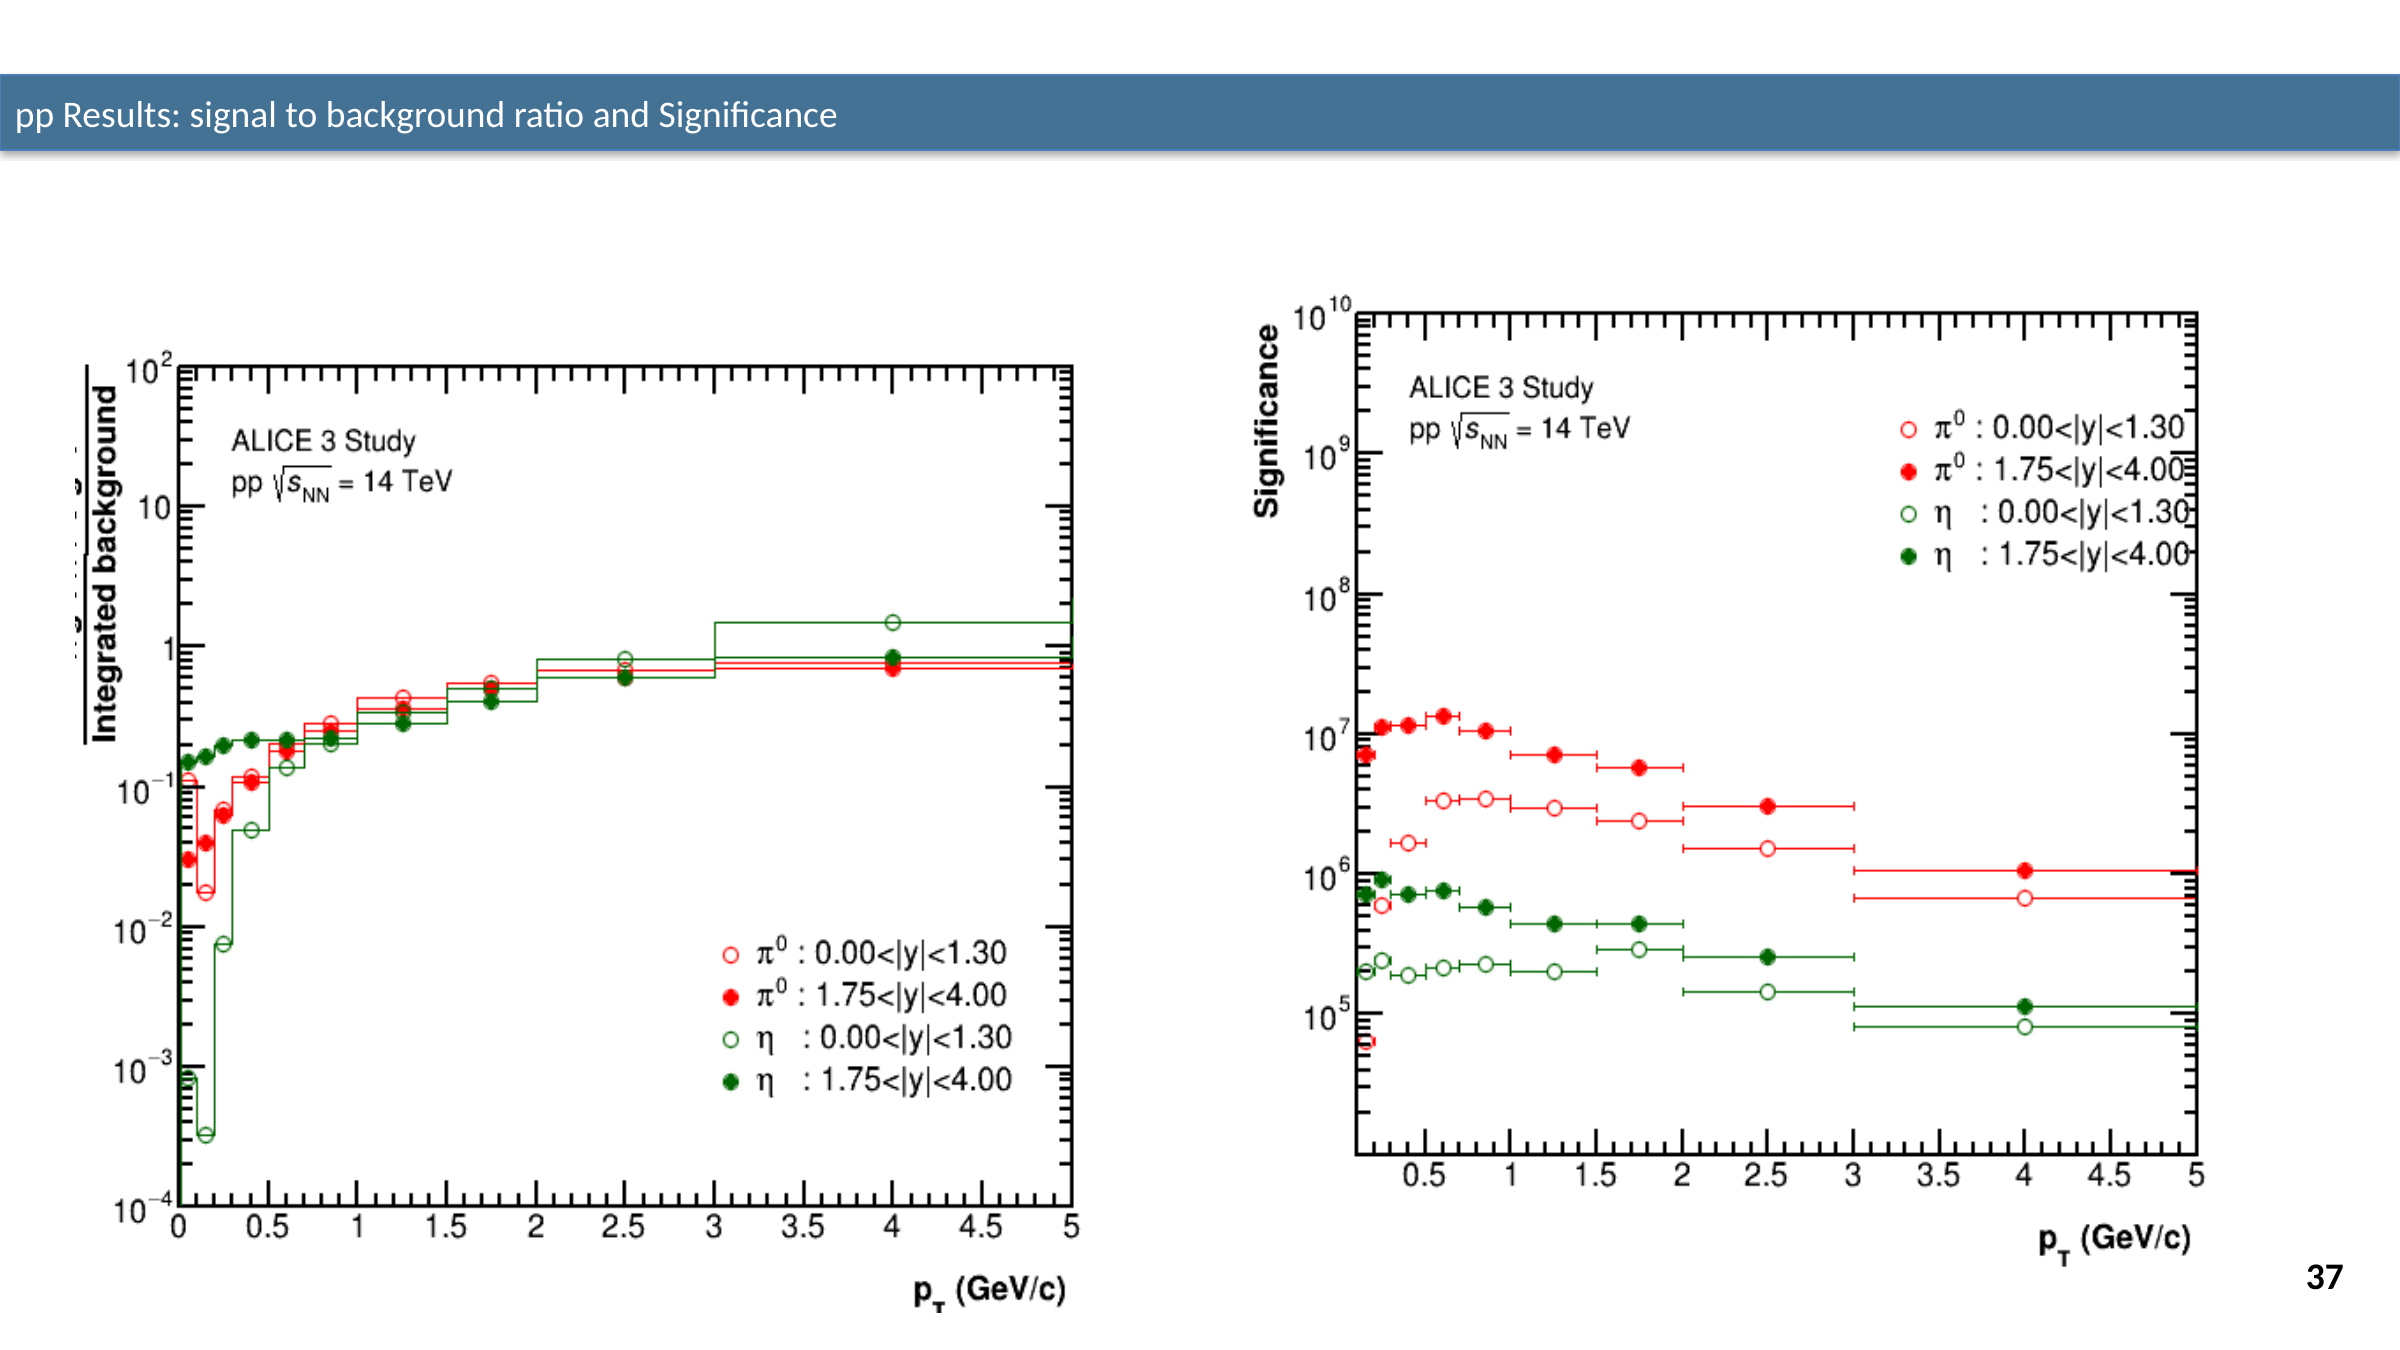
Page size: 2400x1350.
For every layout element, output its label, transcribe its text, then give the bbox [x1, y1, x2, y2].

text_box pp Results: signal to background ratio and Significance [0, 74, 2400, 151]
picture [74, 262, 1126, 1313]
text_box 37 [2291, 1199, 2359, 1305]
picture [1199, 262, 2251, 1313]
